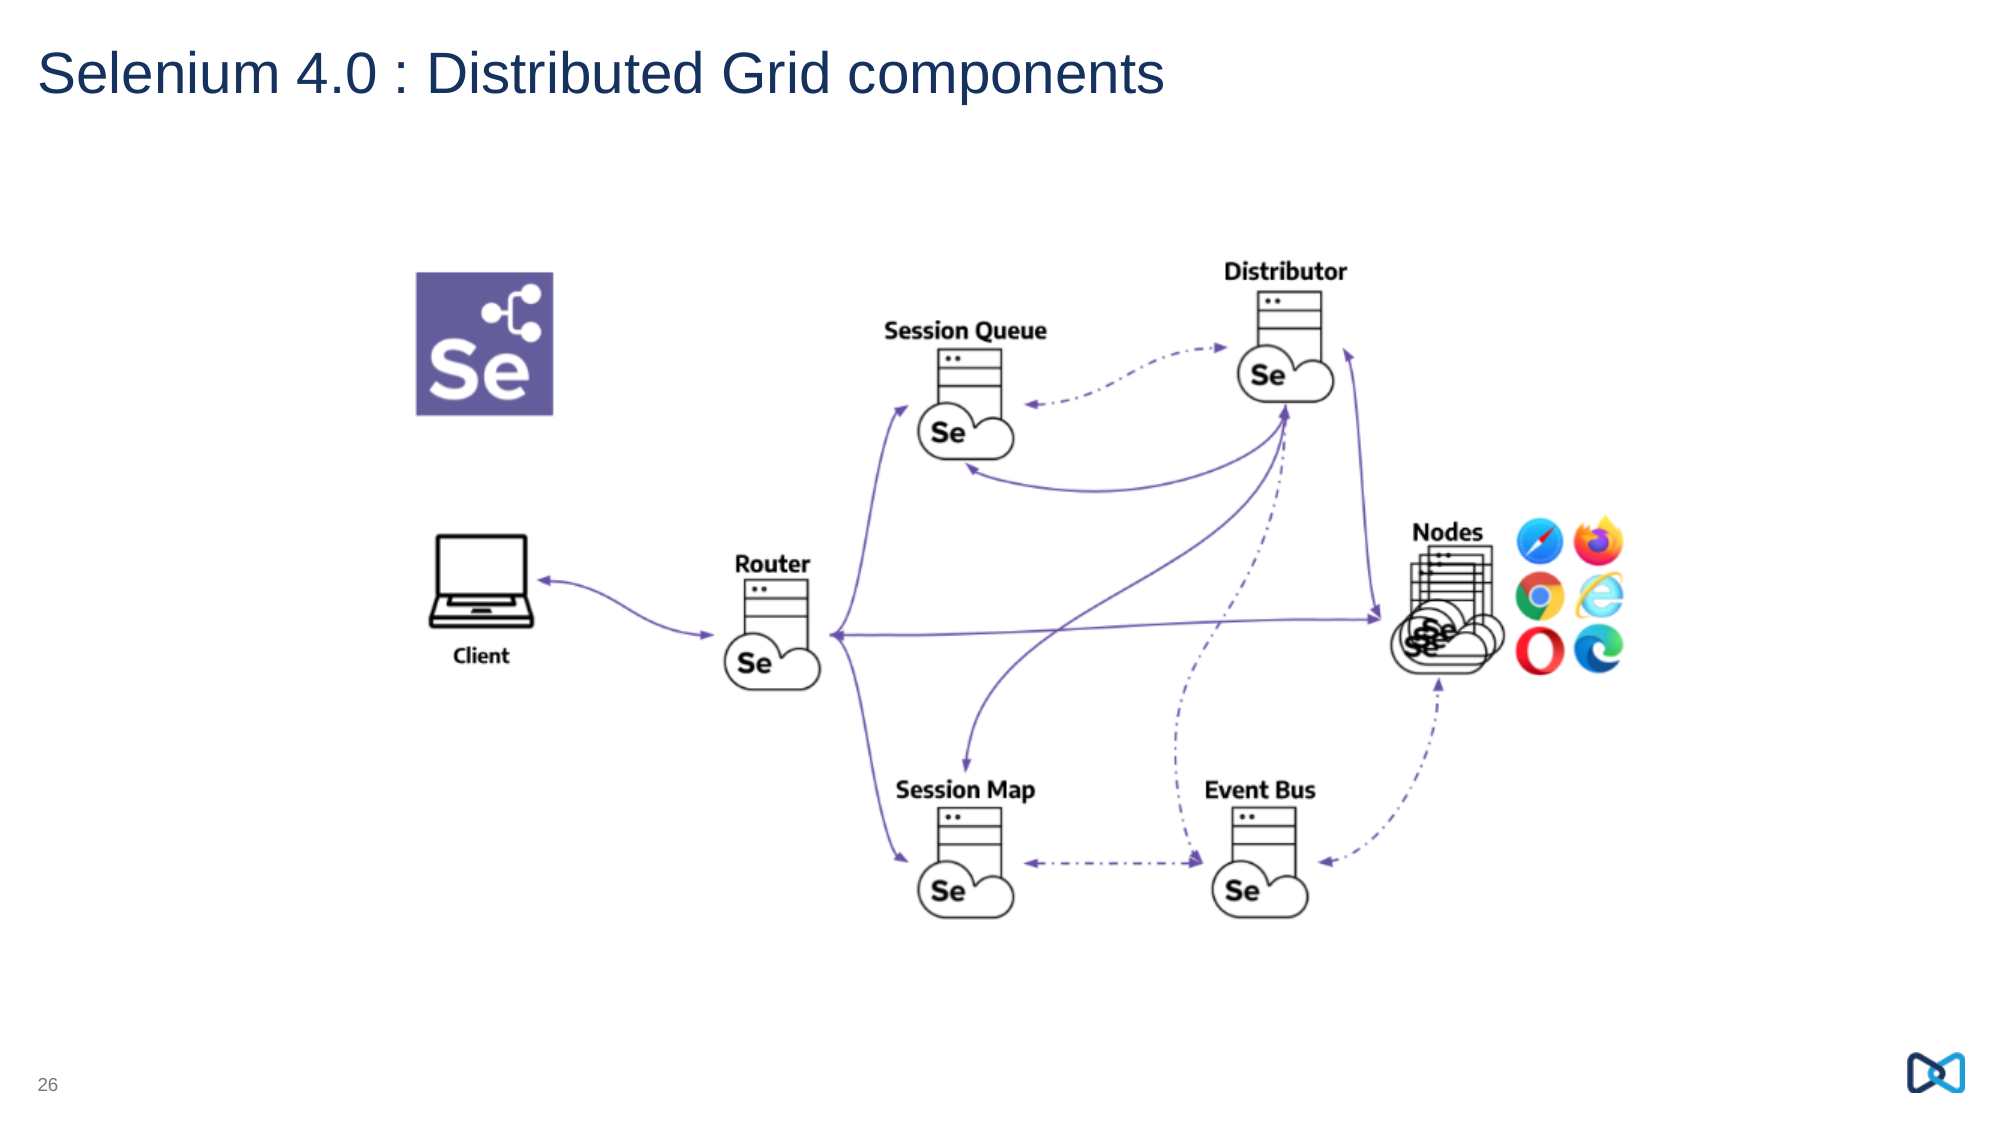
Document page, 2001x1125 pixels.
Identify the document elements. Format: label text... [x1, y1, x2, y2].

picture [317, 181, 1682, 977]
title Selenium 4.0 : Distributed Grid components [37, 31, 1965, 107]
slide_number 26 [37, 1071, 488, 1098]
